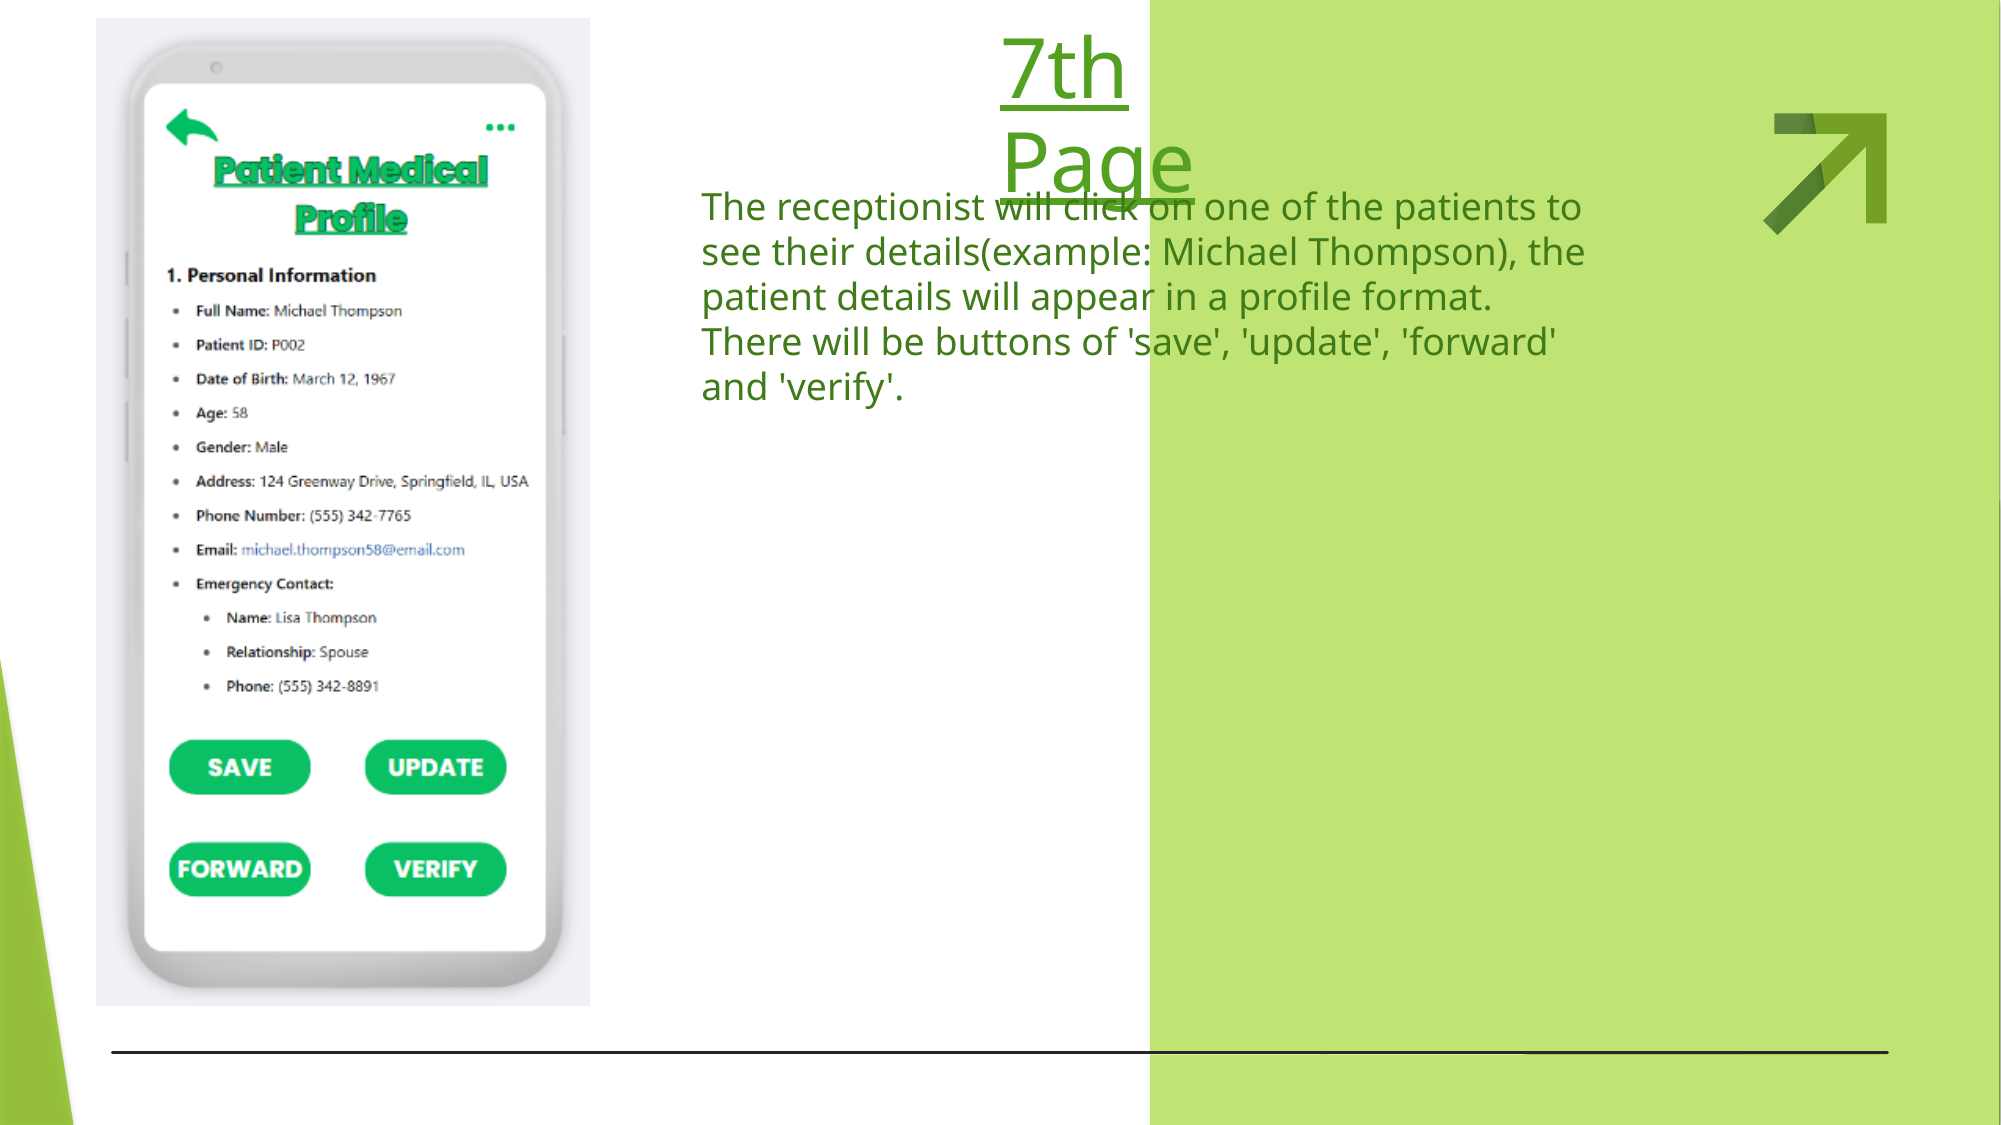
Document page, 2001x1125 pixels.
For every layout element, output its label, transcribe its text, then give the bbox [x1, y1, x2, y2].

picture [96, 17, 590, 1007]
title 7th Page [1000, 21, 1420, 143]
list The receptionist will click on one of the patients to see their details(example: Michael Thompson), the patient details will appear in a profile format. There will be buttons of 'save', 'update', 'forward' and 'verify'. [686, 183, 1603, 435]
